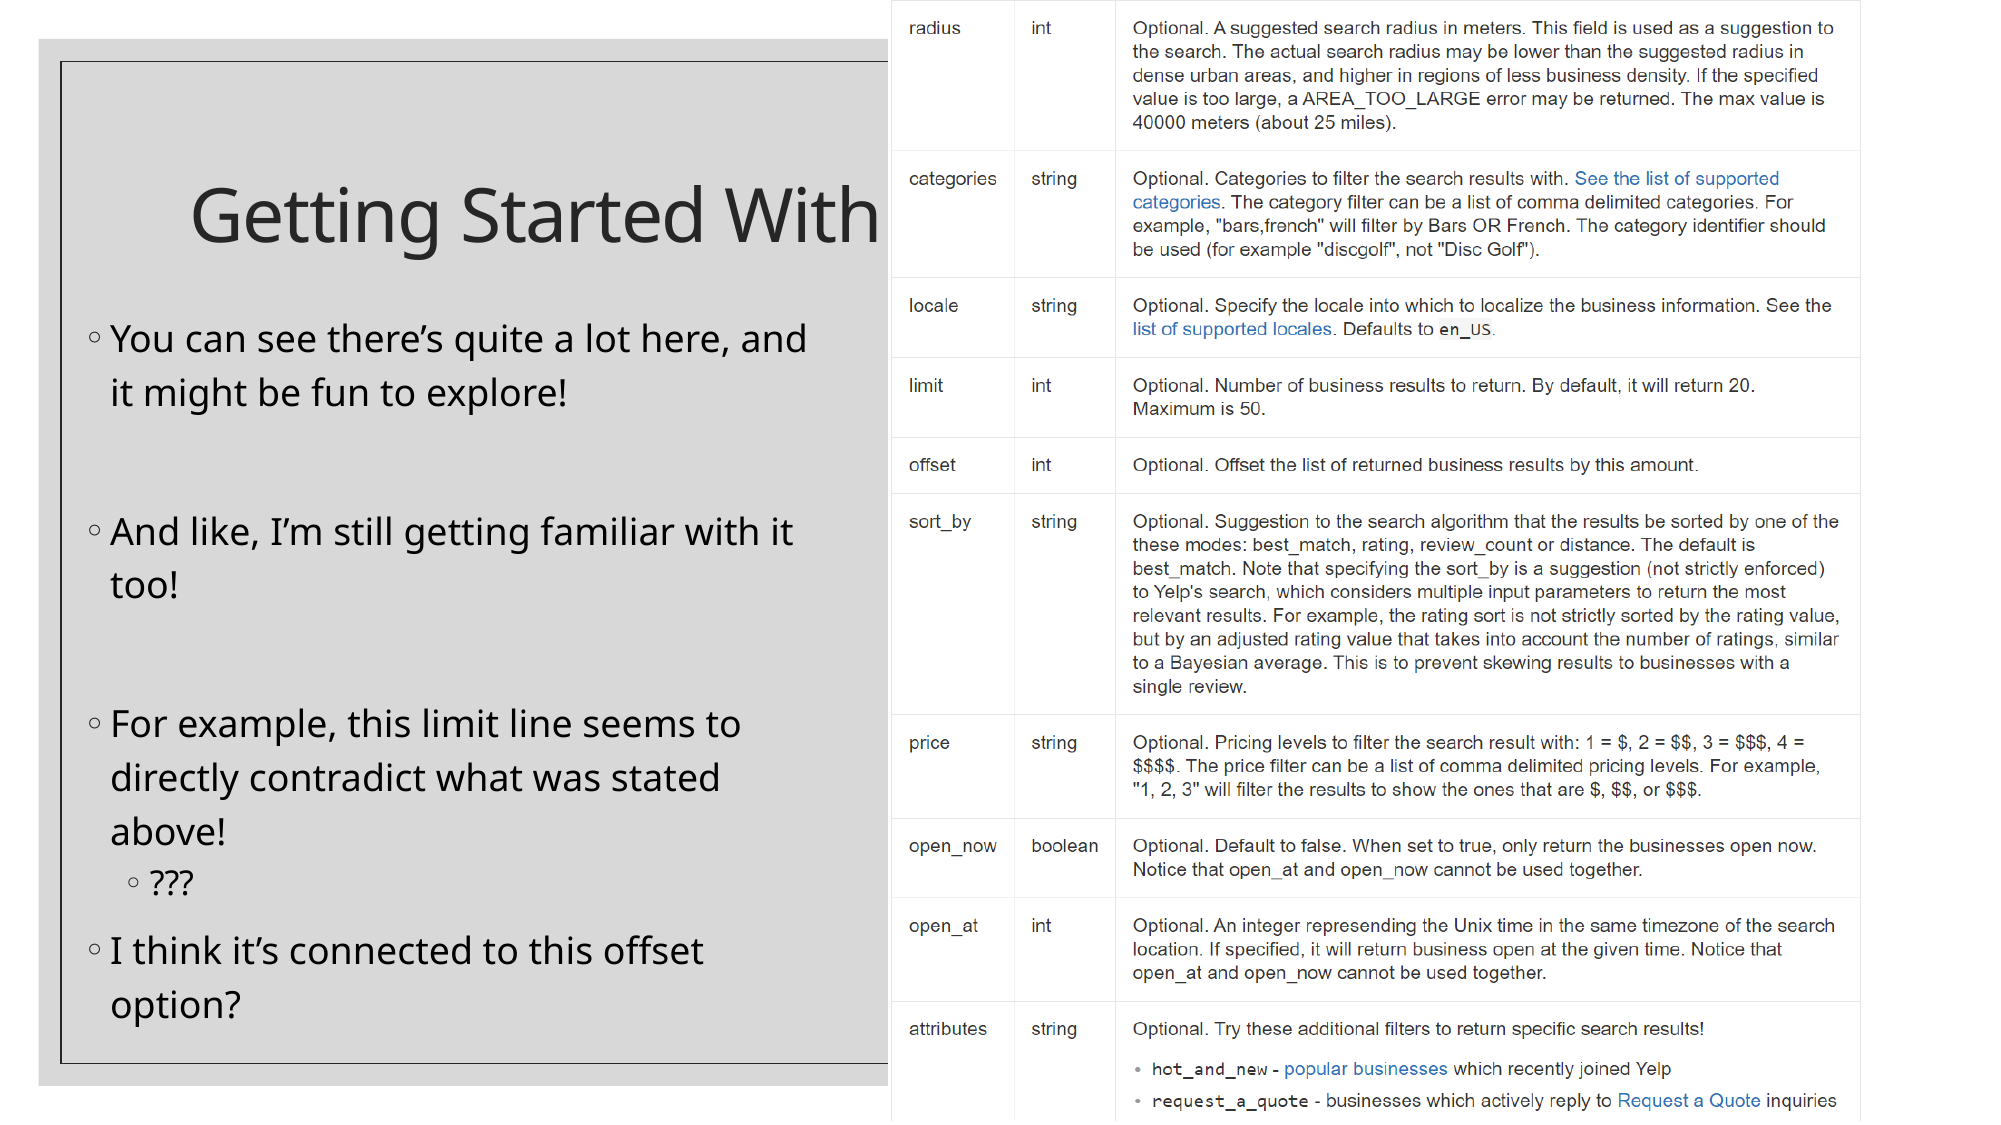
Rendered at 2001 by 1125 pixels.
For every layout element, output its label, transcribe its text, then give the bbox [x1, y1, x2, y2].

title Getting Started With Yelp [174, 105, 884, 331]
picture [888, 0, 1991, 1121]
list You can see there’s quite a lot here, and it might be fun to explore! And like, I’m still getting familiar with it too! For example, this limit line seems to directly contradict what was stated above! ??? I think it’s connected to this offset option? [68, 298, 839, 1036]
